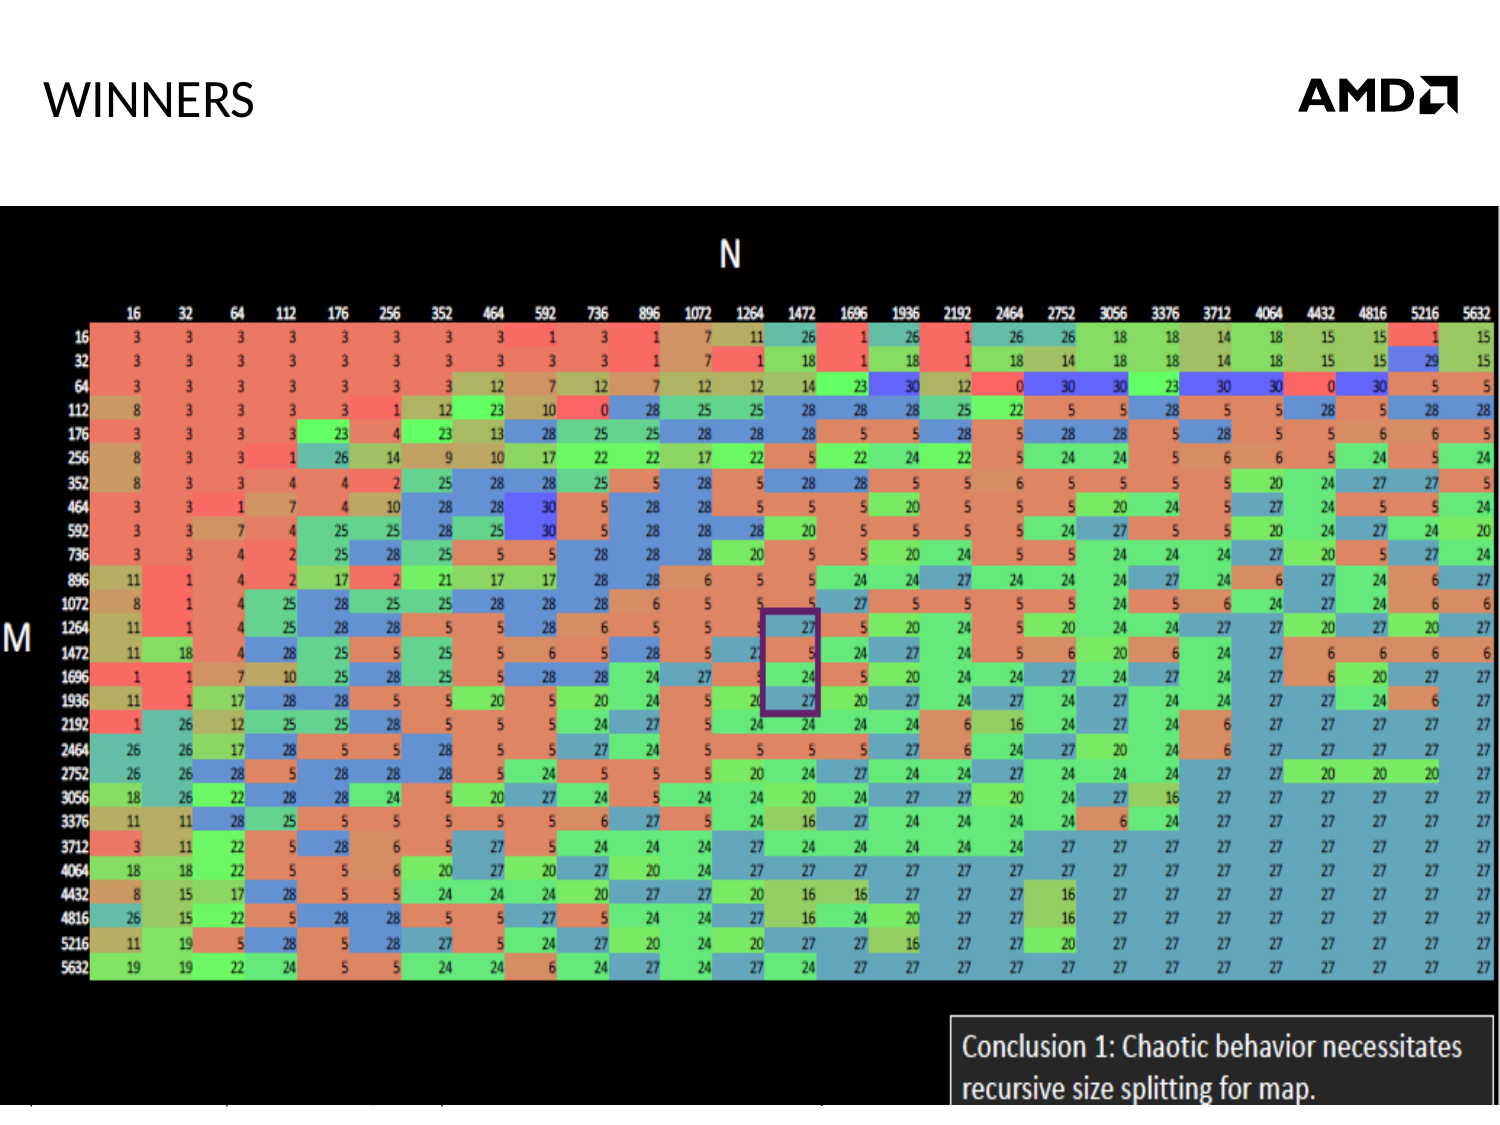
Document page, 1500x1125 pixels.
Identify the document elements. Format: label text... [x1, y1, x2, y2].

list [0, 205, 1500, 1105]
title Winners [43, 50, 1304, 129]
